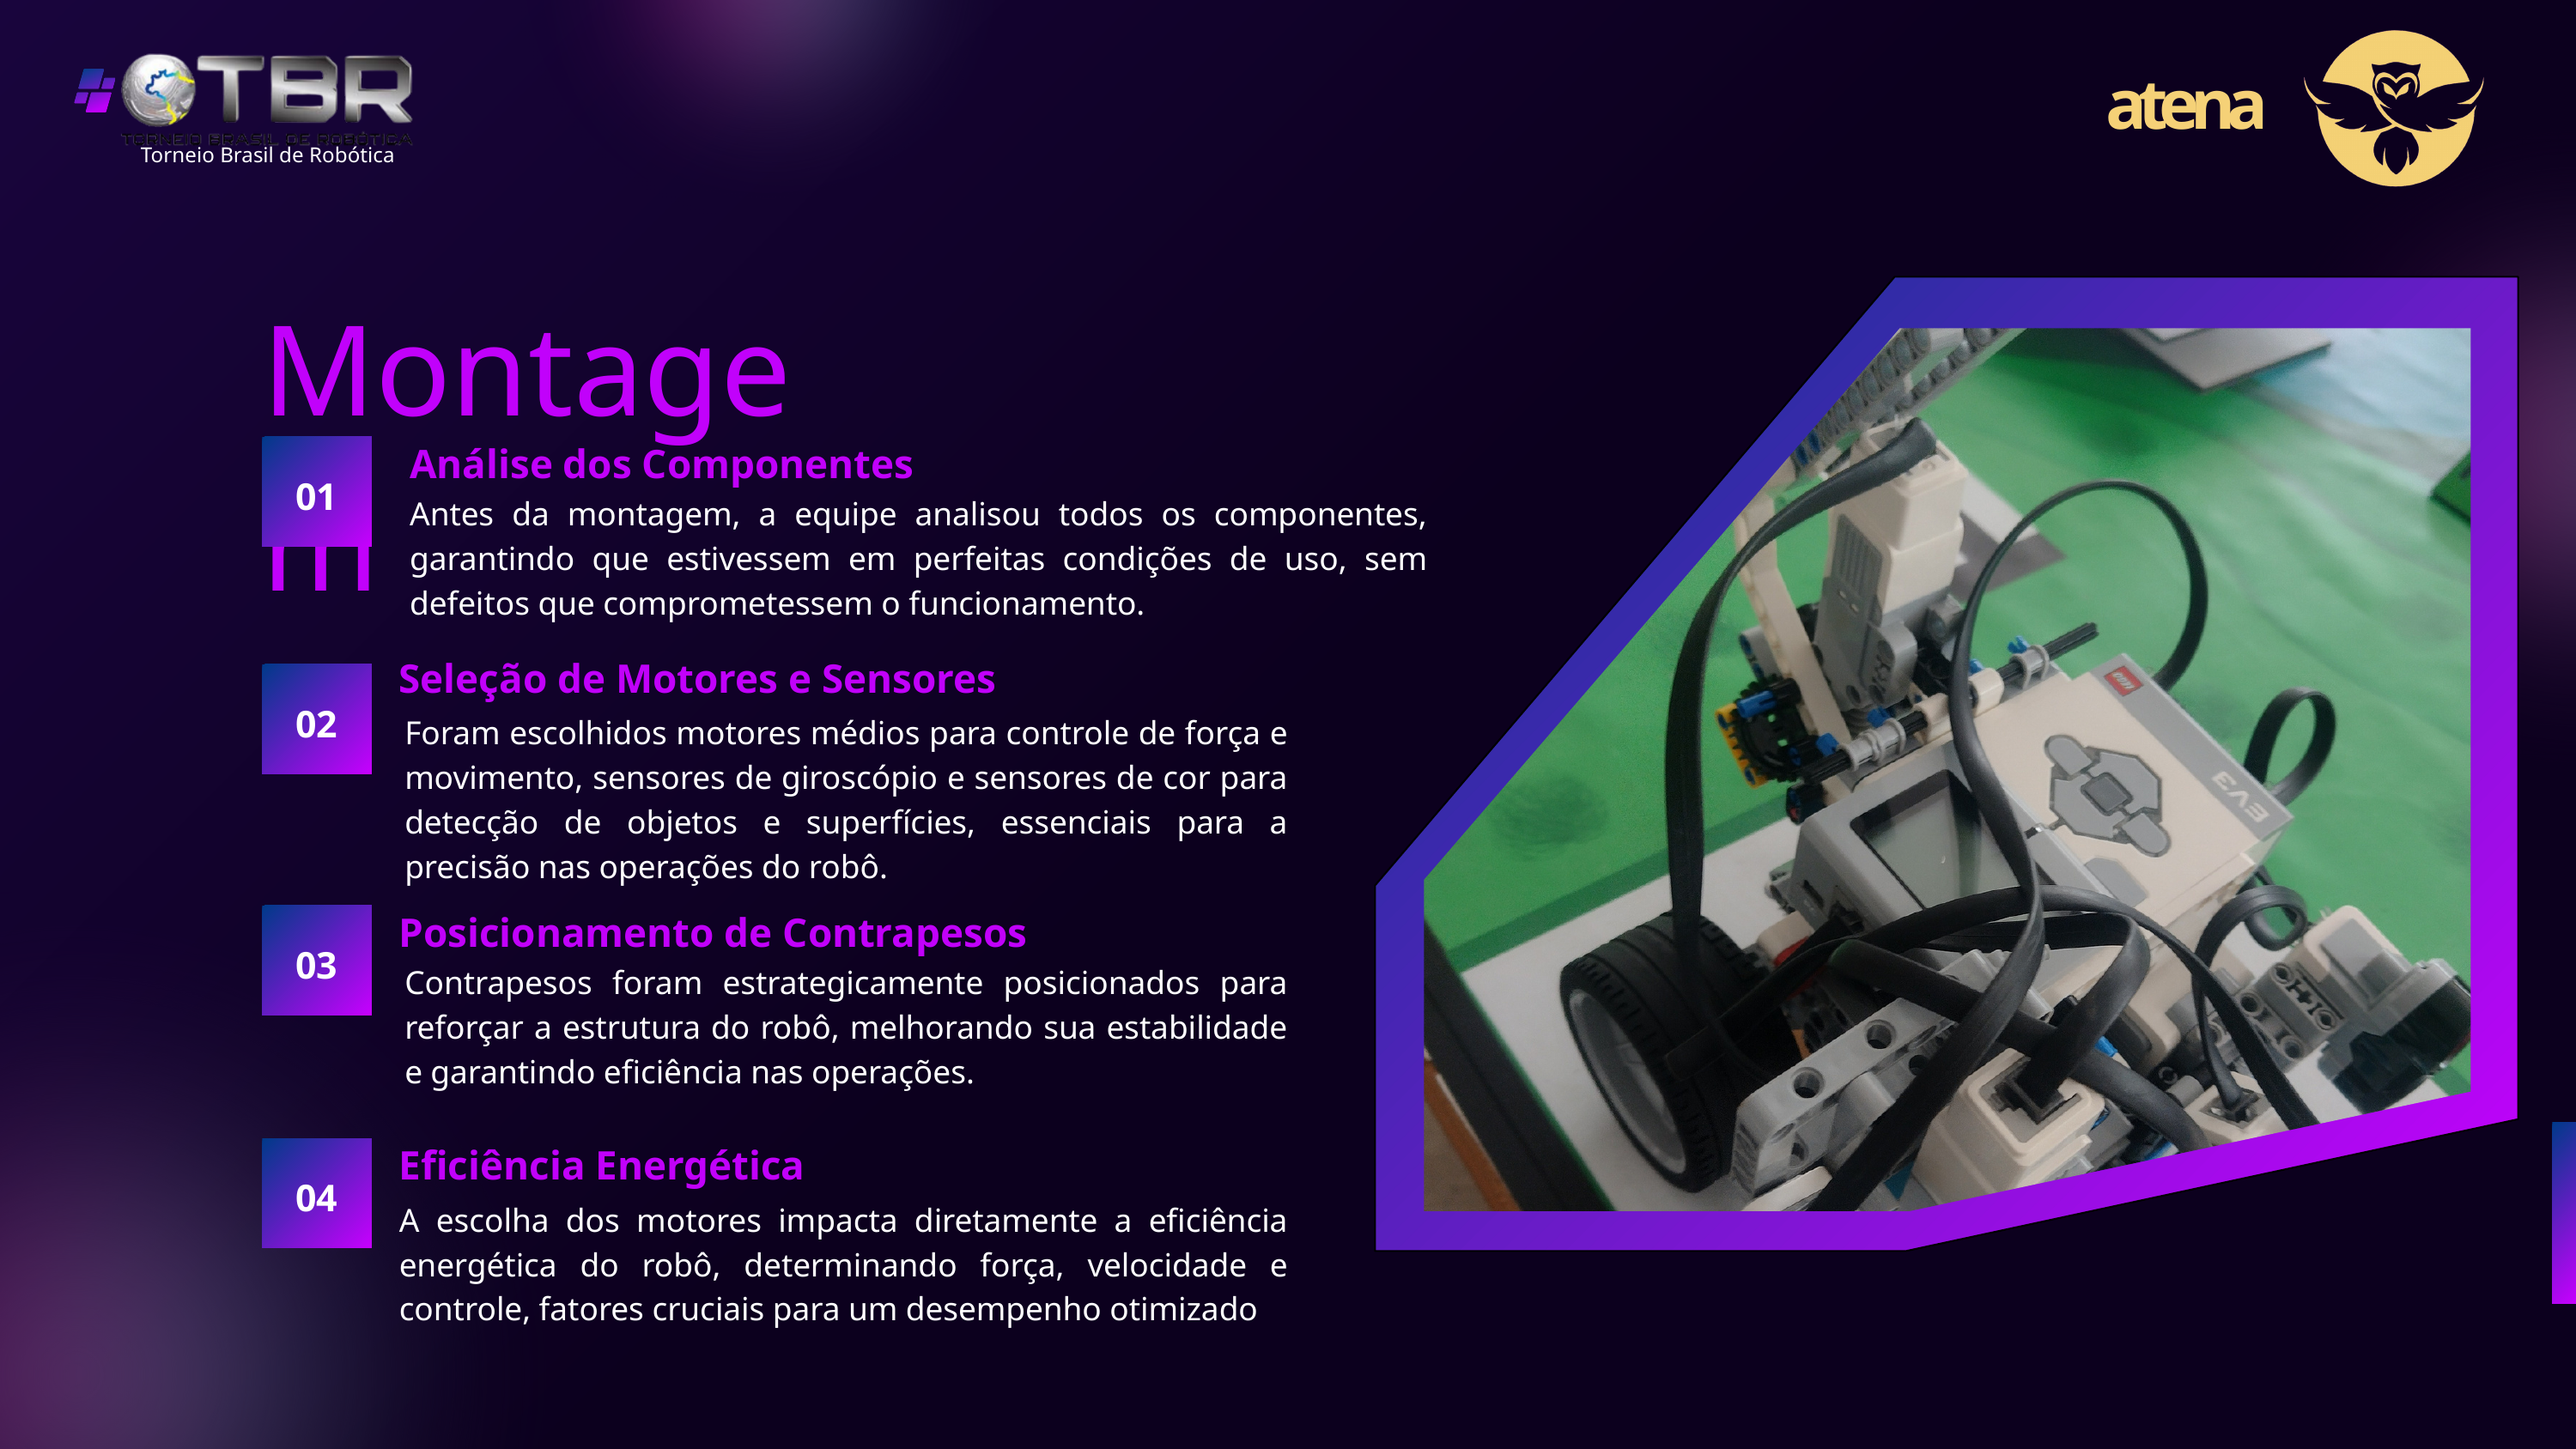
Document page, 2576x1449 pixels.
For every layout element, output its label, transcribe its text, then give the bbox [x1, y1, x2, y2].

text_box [1375, 276, 2518, 1252]
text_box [73, 52, 454, 165]
text_box [2236, 107, 2576, 786]
text_box Antes da montagem, a equipe analisou todos os componentes, garantindo que estivessem em perfeitas condições de uso, sem defeitos que comprometessem o funcionamento. [410, 487, 1370, 621]
text_box A escolha dos motores impacta diretamente a eficiência energética do robô, determinando força, velocidade e controle, fatores cruciais para um desempenho otimizado [398, 1193, 1288, 1328]
text_box Seleção de Motores e Sensores [398, 646, 1050, 701]
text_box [262, 664, 373, 774]
text_box [2281, 23, 2518, 193]
text_box Eficiência Energética [398, 1133, 833, 1189]
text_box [262, 1138, 373, 1248]
text_box Montagem [262, 265, 875, 616]
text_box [2552, 1122, 2576, 1304]
text_box Posicionamento de Contrapesos [398, 900, 1261, 955]
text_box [262, 905, 373, 1016]
text_box [0, 892, 559, 1449]
text_box Contrapesos foram estrategicamente posicionados para reforçar a estrutura do robô, melhorando sua estabilidade e garantindo eficiência nas operações. [404, 955, 1288, 1090]
text_box [520, 0, 1015, 217]
text_box atena [2093, 46, 2282, 143]
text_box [1424, 328, 2471, 1211]
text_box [262, 436, 373, 547]
text_box Foram escolhidos motores médios para controle de força e movimento, sensores de giroscópio e sensores de cor para detecção de objetos e superfícies, essenciais para a precisão nas operações do robô. [404, 706, 1288, 885]
text_box Análise dos Componentes [410, 431, 1073, 487]
